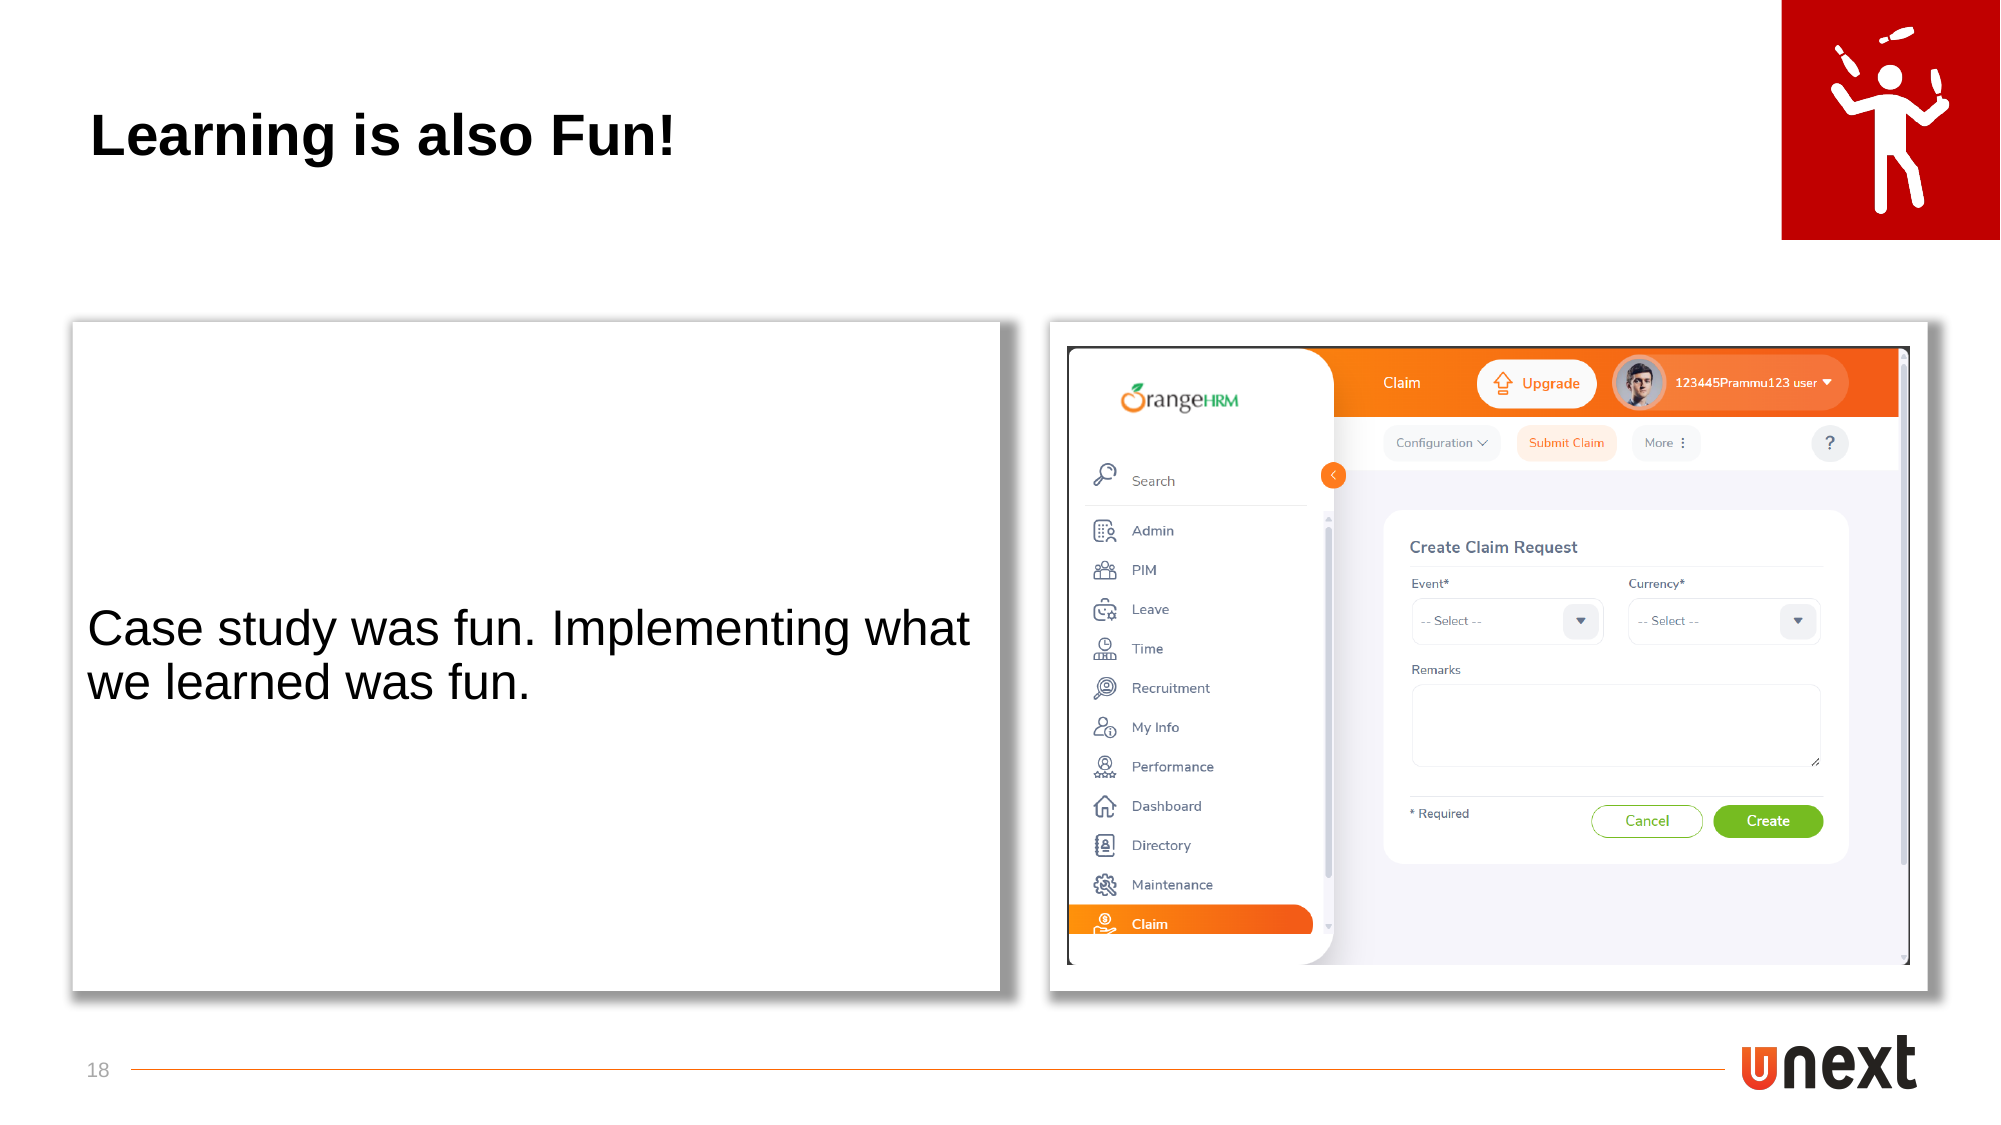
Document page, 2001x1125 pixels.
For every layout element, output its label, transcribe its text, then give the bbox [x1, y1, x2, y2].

text_box Case study was fun. Implementing what we learned was fun. [72, 322, 1000, 991]
title Learning is also Fun! [76, 78, 1791, 196]
text_box [1781, 0, 2000, 241]
picture [1742, 1035, 1917, 1090]
slide_number 18 [48, 1047, 110, 1091]
text_box [1050, 322, 1928, 991]
picture [1791, 20, 1991, 220]
picture [1067, 346, 1910, 965]
